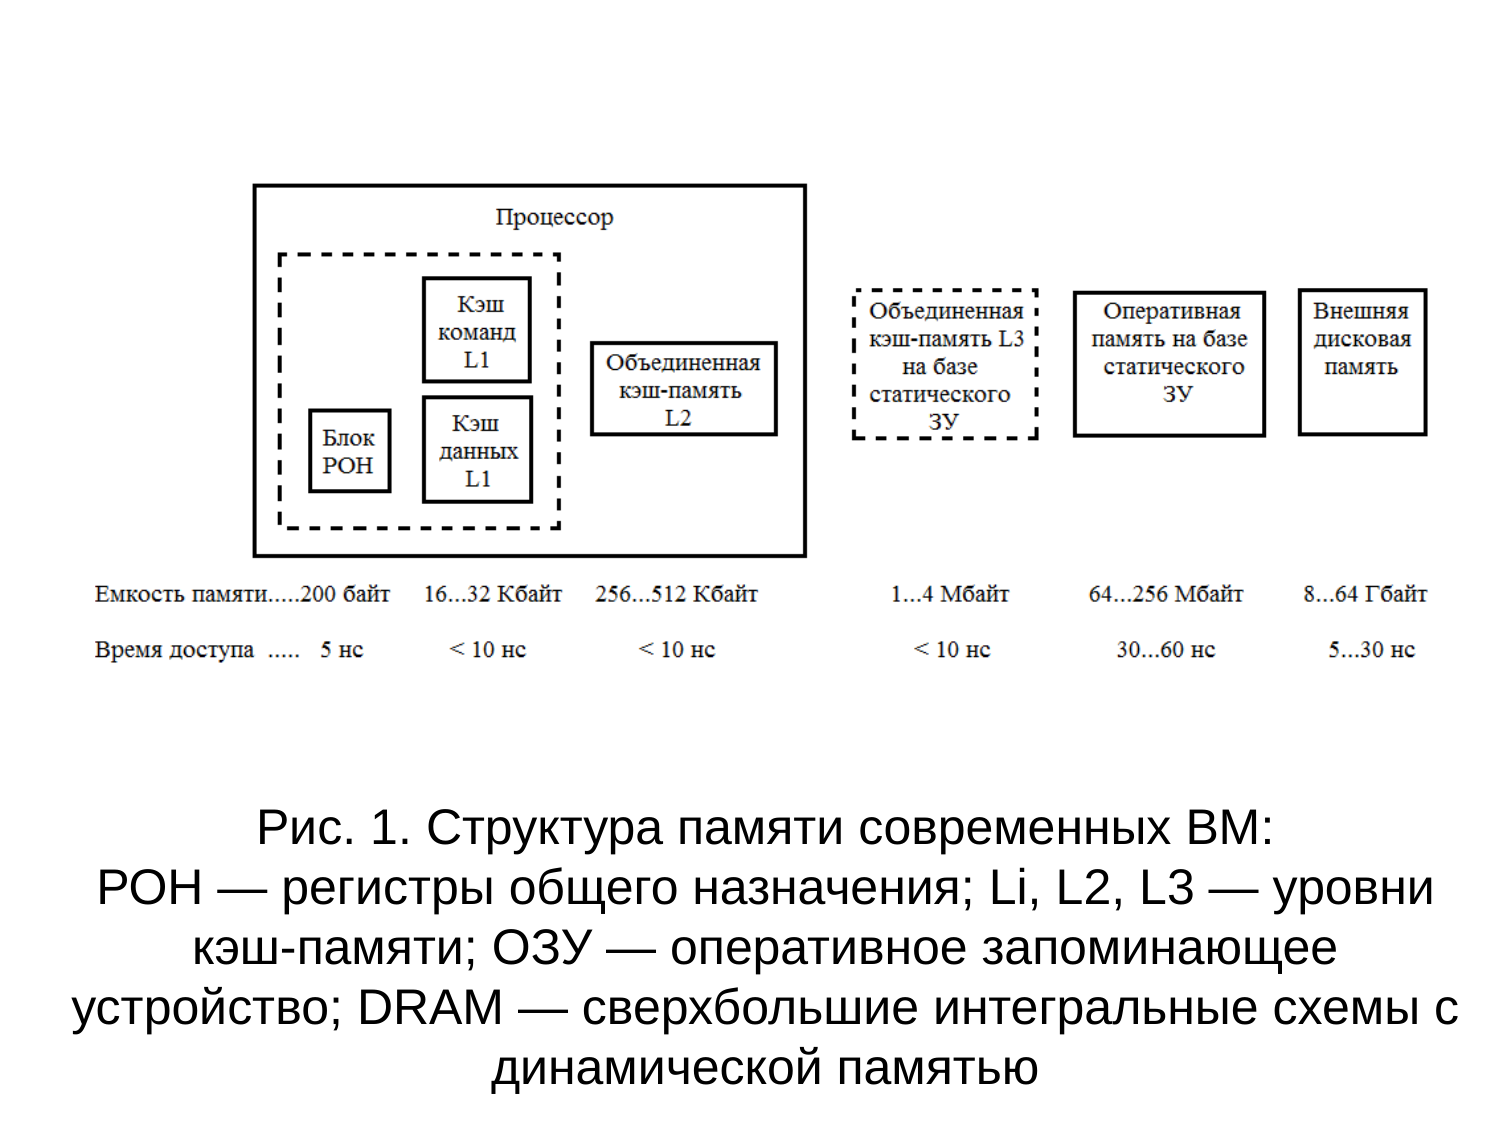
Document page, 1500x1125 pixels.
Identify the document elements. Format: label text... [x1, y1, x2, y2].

text_box Рис. 1. Структура памяти современных ВМ: РОН — регистры общего назначения; Li, L2, L3 — уровни кэш-памяти; ОЗУ — оперативное запоминающее устройство; DRAM — сверхбольшие интегральные схемы с динамической памятью [53, 786, 1478, 1102]
picture [52, 160, 1479, 705]
